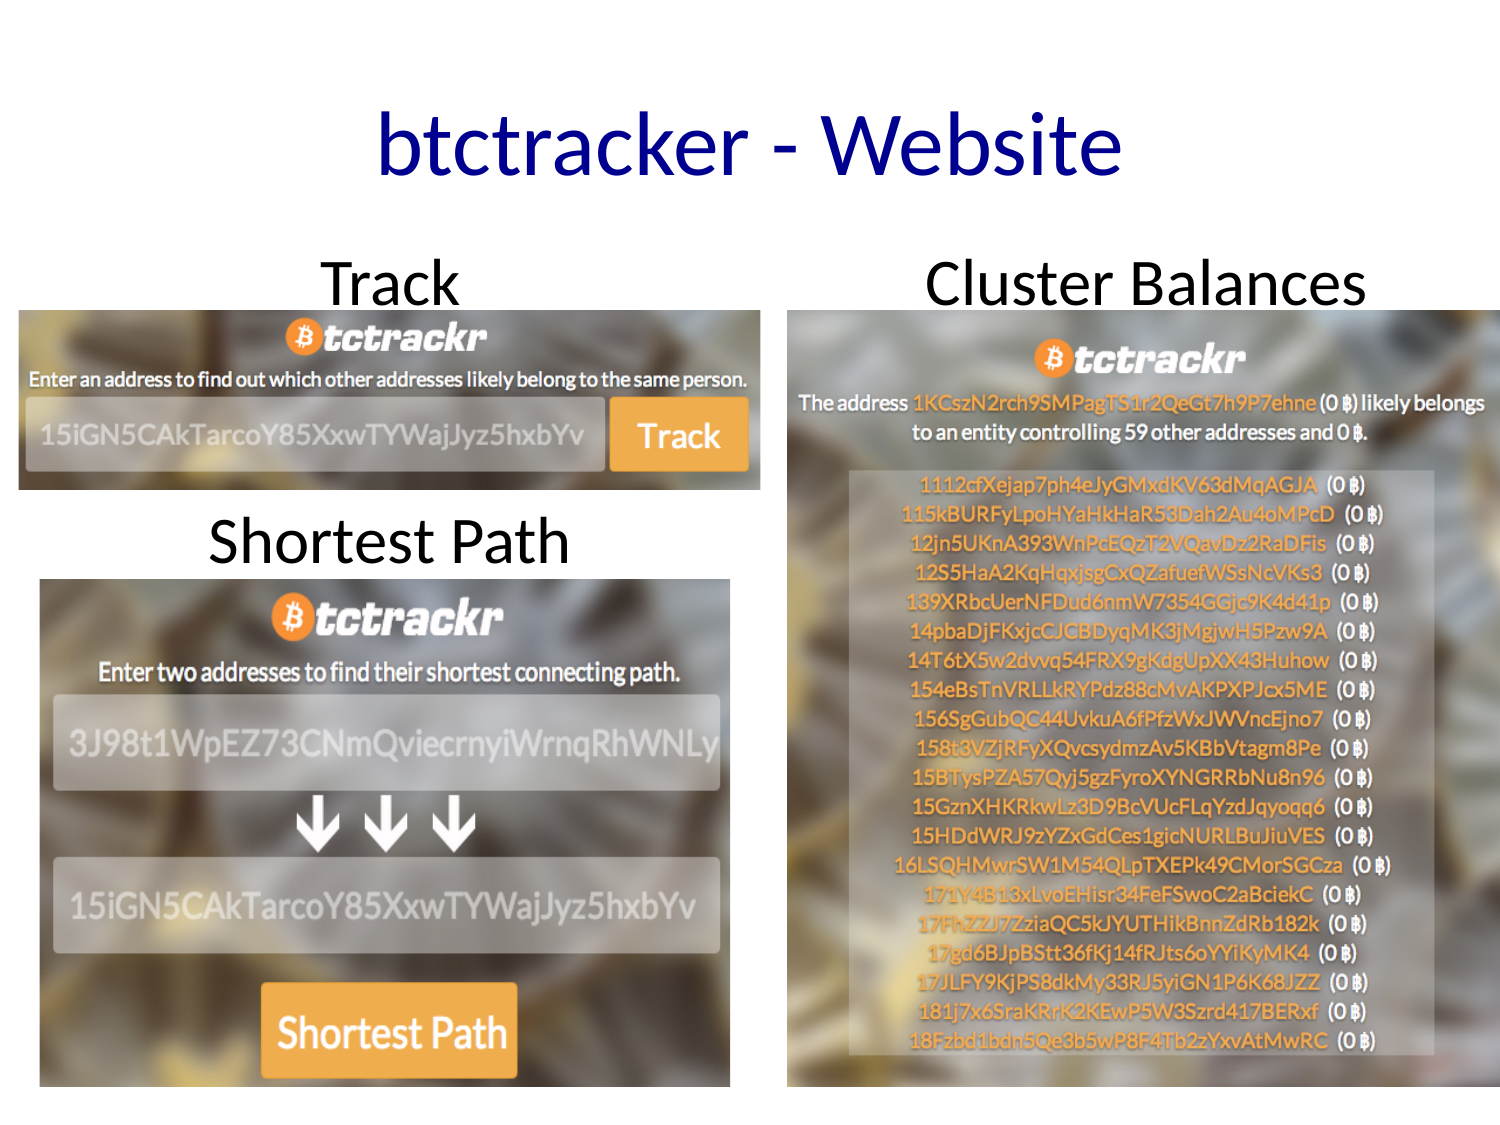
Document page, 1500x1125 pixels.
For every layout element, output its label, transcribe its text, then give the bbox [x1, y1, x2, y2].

list Cluster Balances [847, 231, 1446, 308]
title btctracker - Website [75, 45, 1425, 233]
picture [787, 310, 1500, 1087]
text_box Track [91, 231, 690, 308]
picture [39, 579, 731, 1087]
text_box Shortest Path [160, 498, 621, 578]
picture [18, 310, 761, 490]
